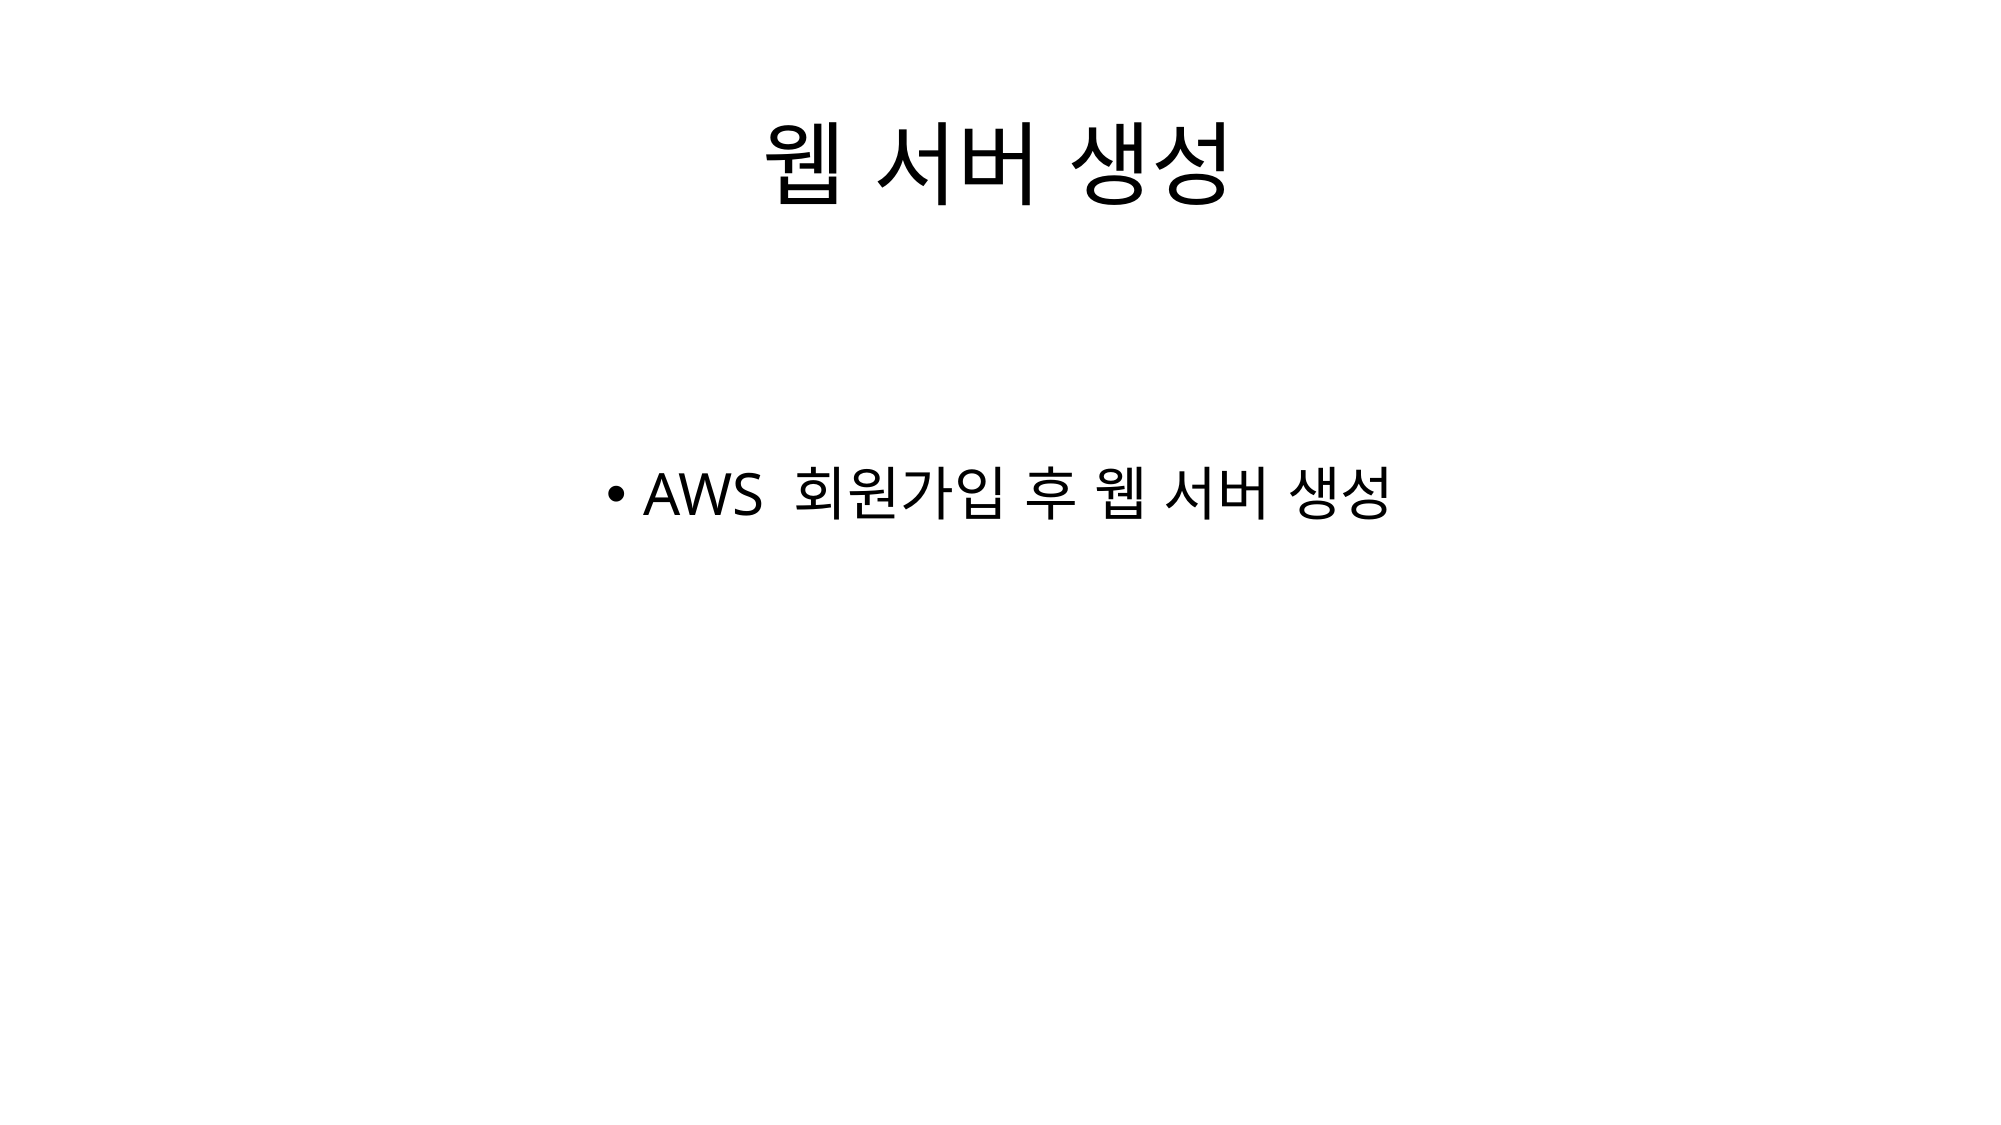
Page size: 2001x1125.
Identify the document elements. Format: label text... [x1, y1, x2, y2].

title 웹 서버 생성 [137, 59, 1863, 278]
list AWS 회원가입 후 웹 서버 생성 [137, 457, 1863, 794]
